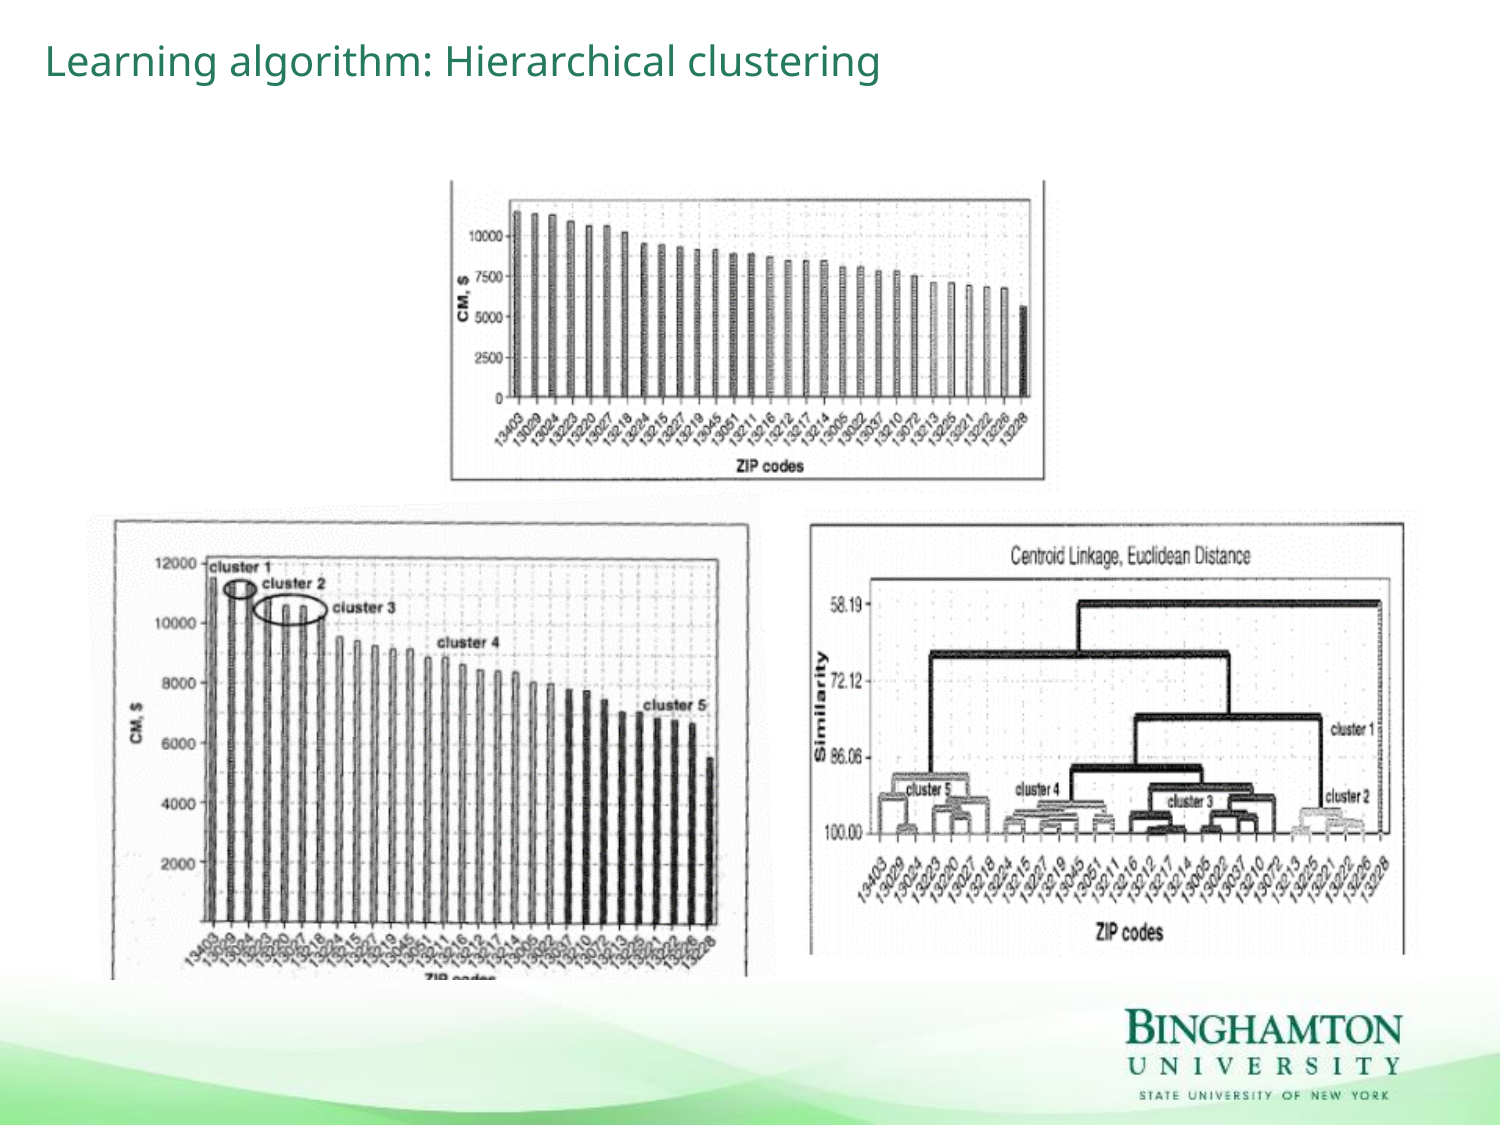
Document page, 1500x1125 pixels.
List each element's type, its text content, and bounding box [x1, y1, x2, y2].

picture [0, 0, 1500, 1125]
title Learning algorithm: Hierarchical clustering [29, 27, 1455, 111]
